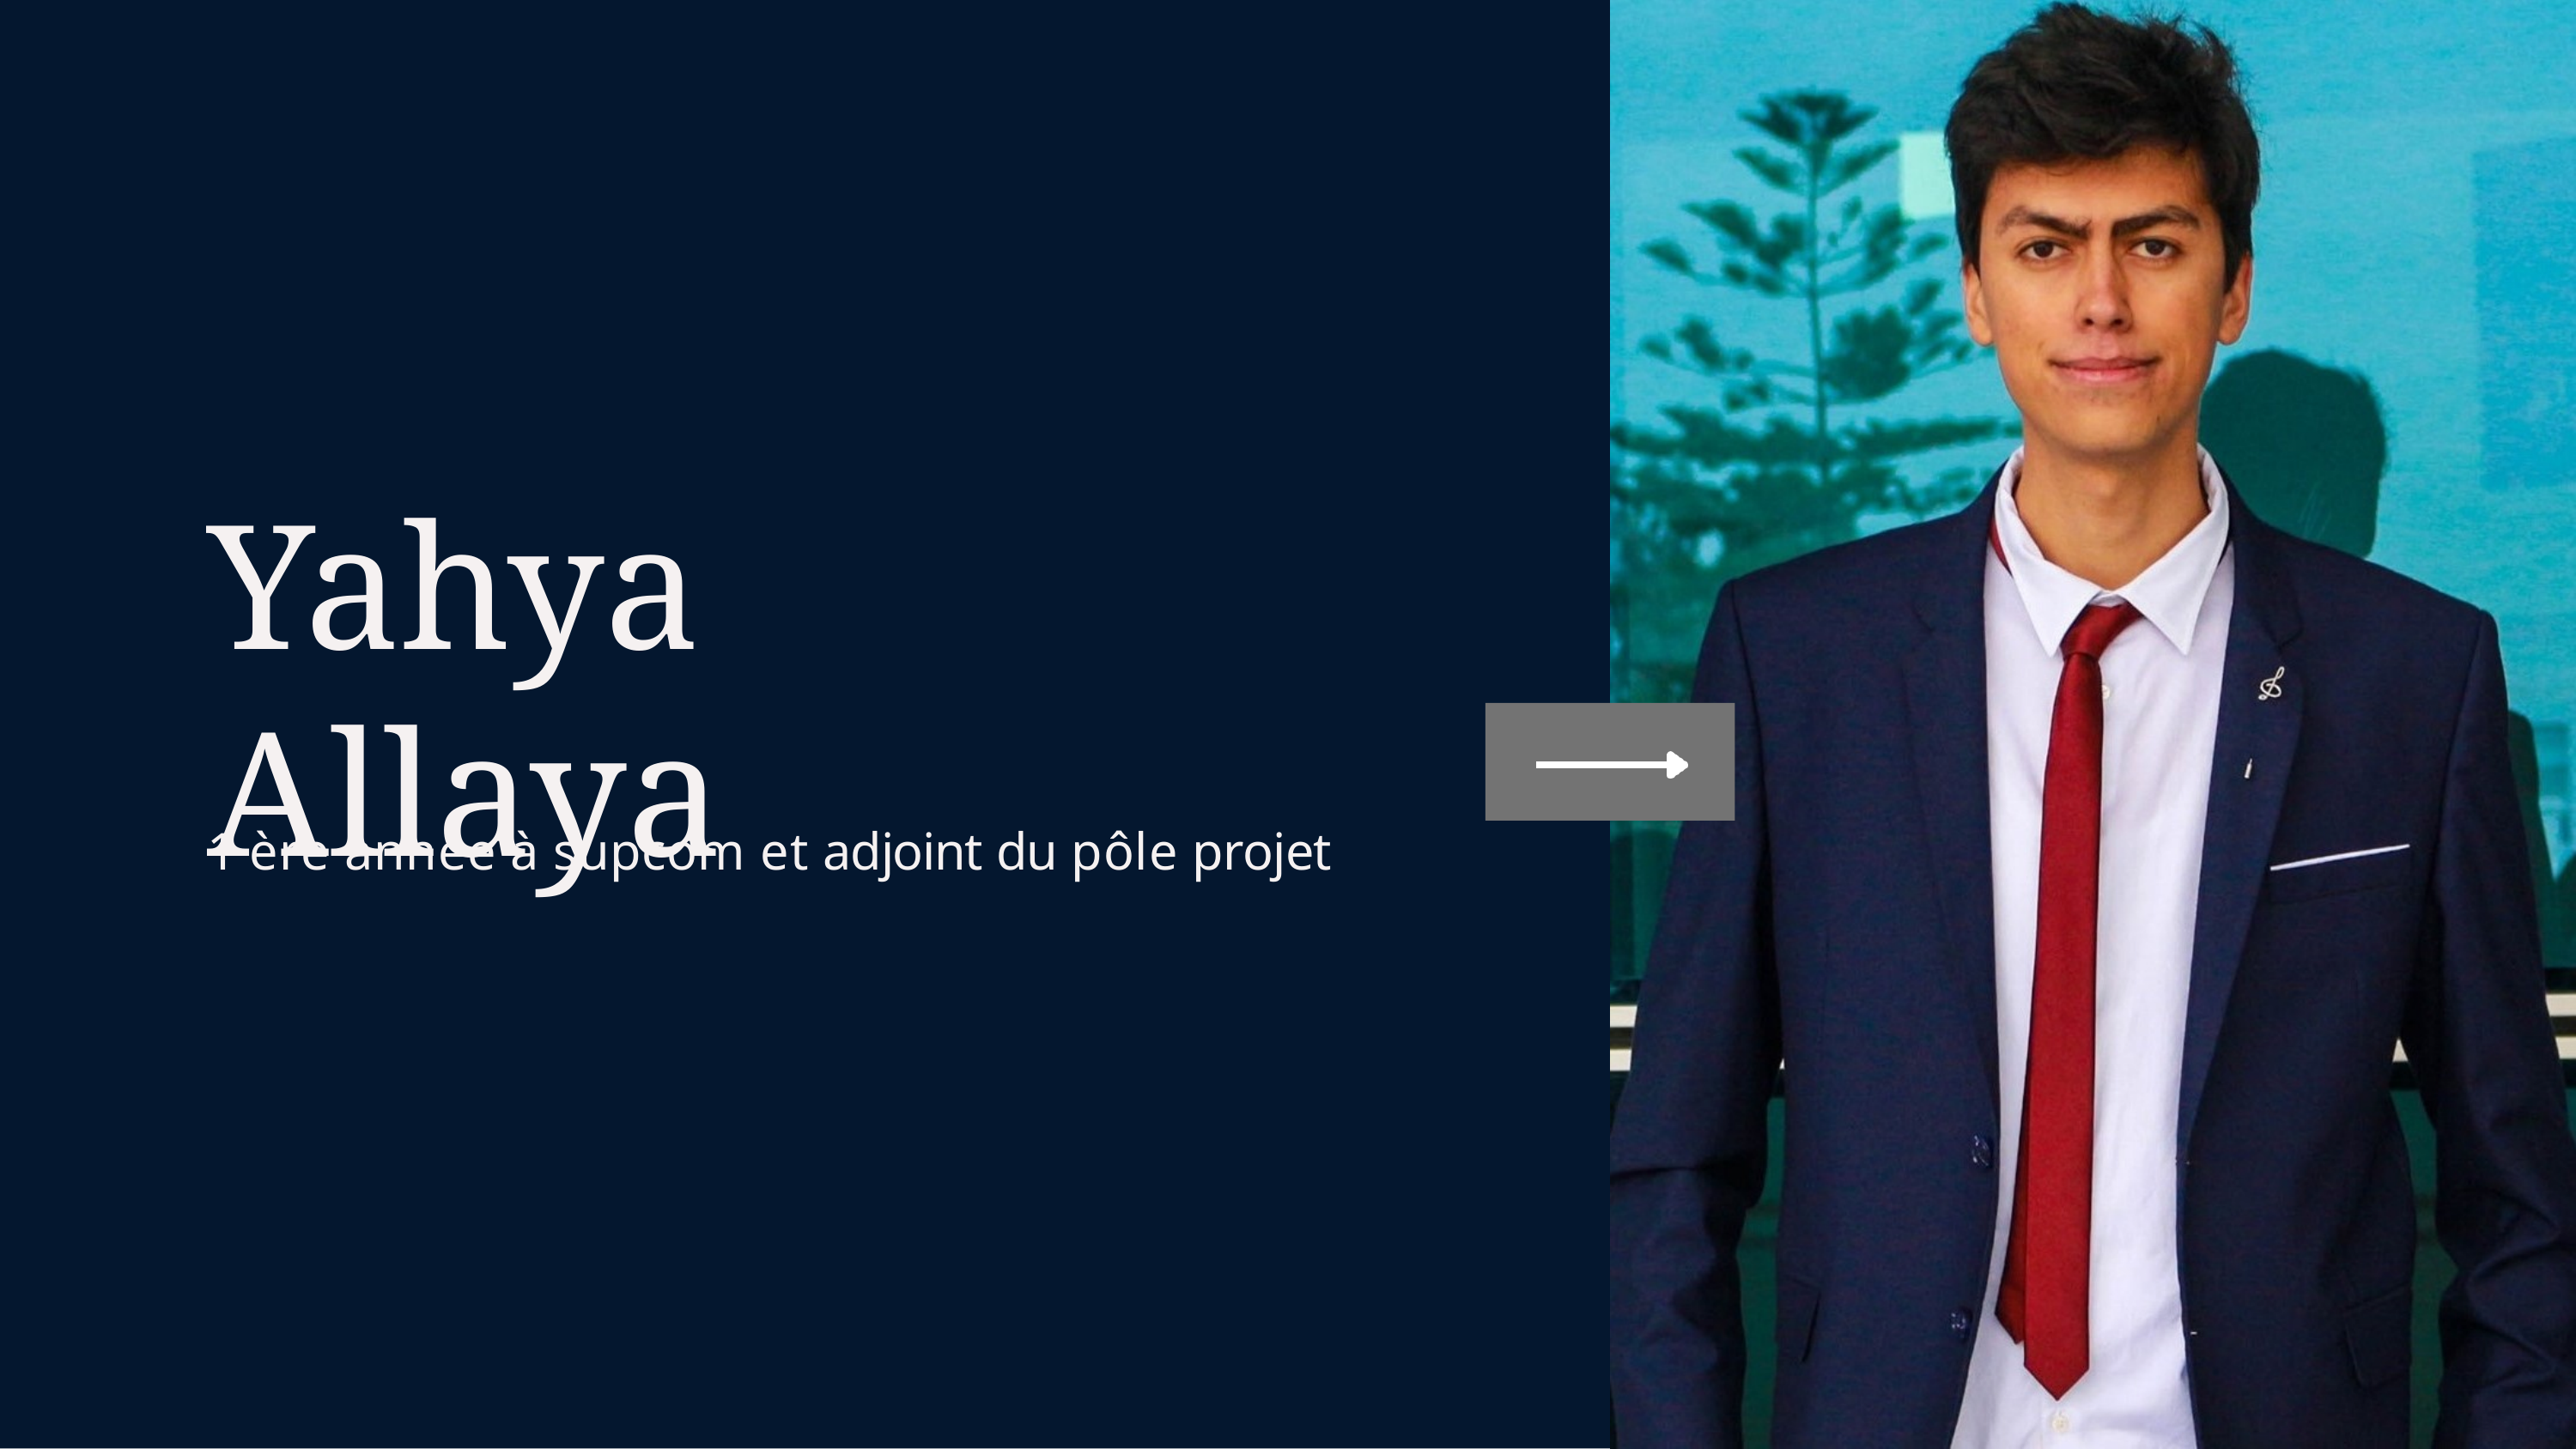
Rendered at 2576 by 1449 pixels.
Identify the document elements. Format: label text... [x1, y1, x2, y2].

picture [1610, 0, 2576, 1449]
text_box Yahya Allaya [205, 881, 1192, 892]
text_box Yahya Allaya [205, 475, 1192, 817]
text_box 1 ère année à supcom et adjoint du pôle projet [205, 817, 1357, 881]
picture [1667, 751, 1688, 779]
